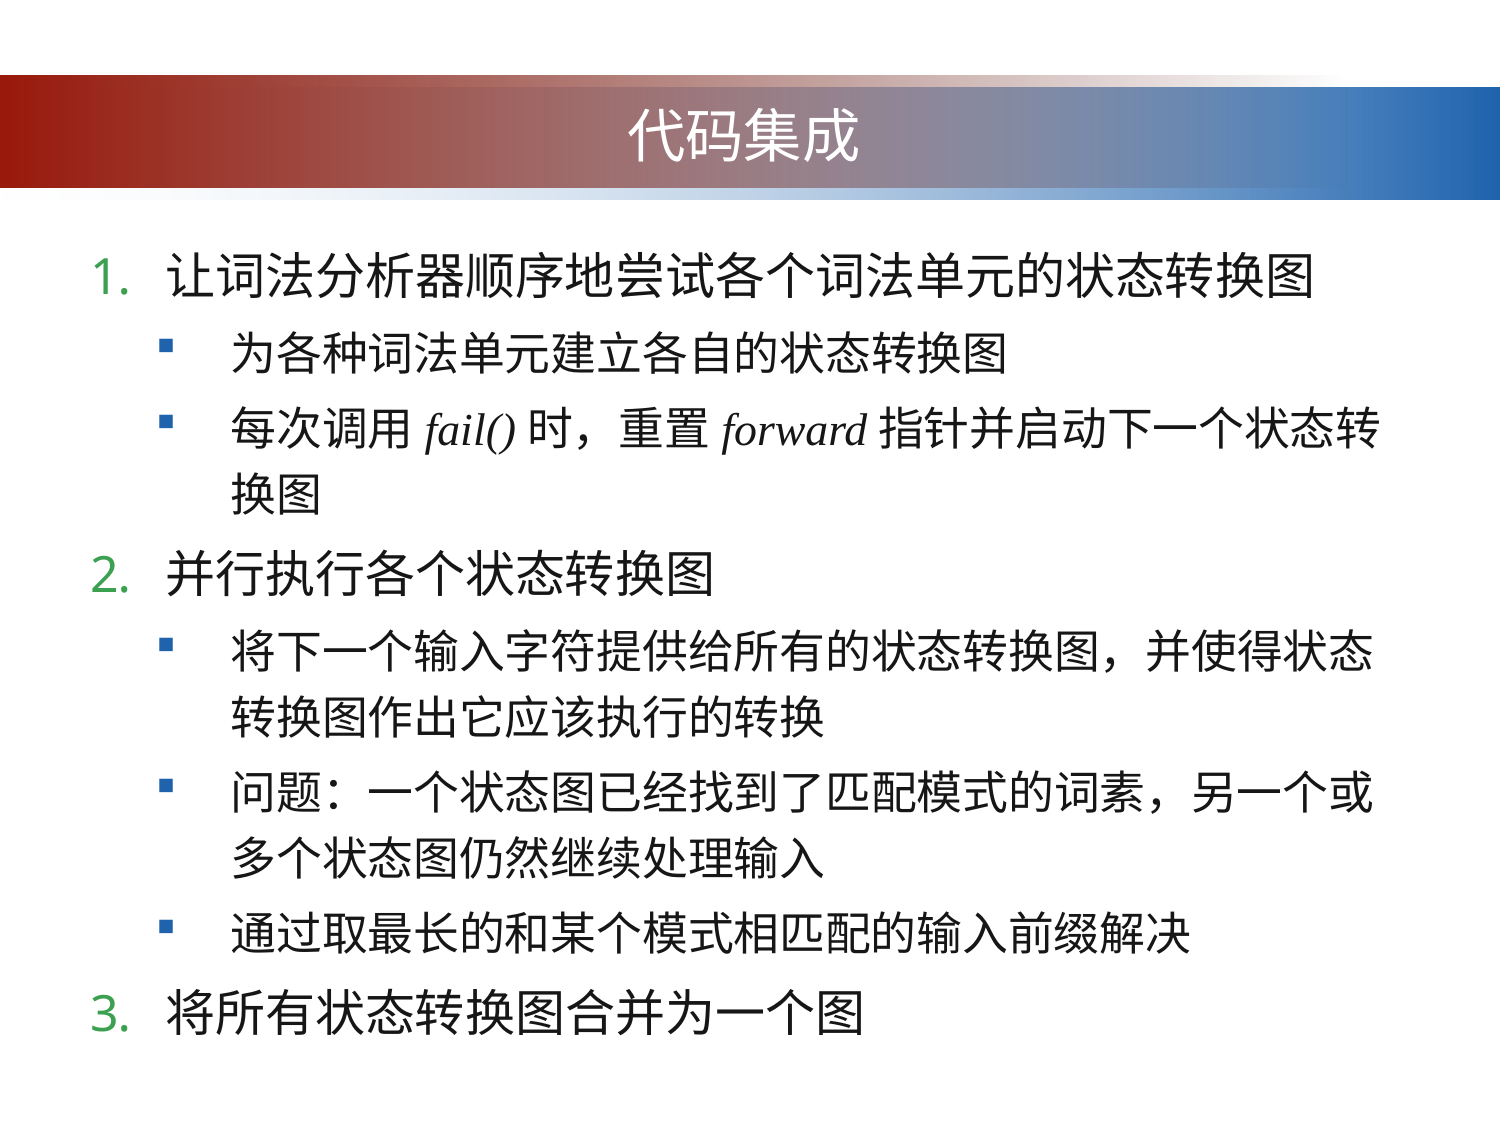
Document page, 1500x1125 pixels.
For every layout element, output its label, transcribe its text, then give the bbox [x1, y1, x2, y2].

title 代码集成 [137, 87, 1351, 181]
list 让词法分析器顺序地尝试各个词法单元的状态转换图 为各种词法单元建立各自的状态转换图 每次调用fail()时，重置forward指针并启动下一个状态转换图 并行执行各个状态转换图 将下一个输入字符提供给所有的状态转换图，并使得状态转换图作出它应该执行的转换 问题：一个状态图已经找到了匹配模式的词素，另一个或多个状态图仍然继续处理输入 通过取最长的和某个模式相匹配的输入前缀解决 将所有状态转换图合并为一个图 [74, 224, 1426, 1061]
